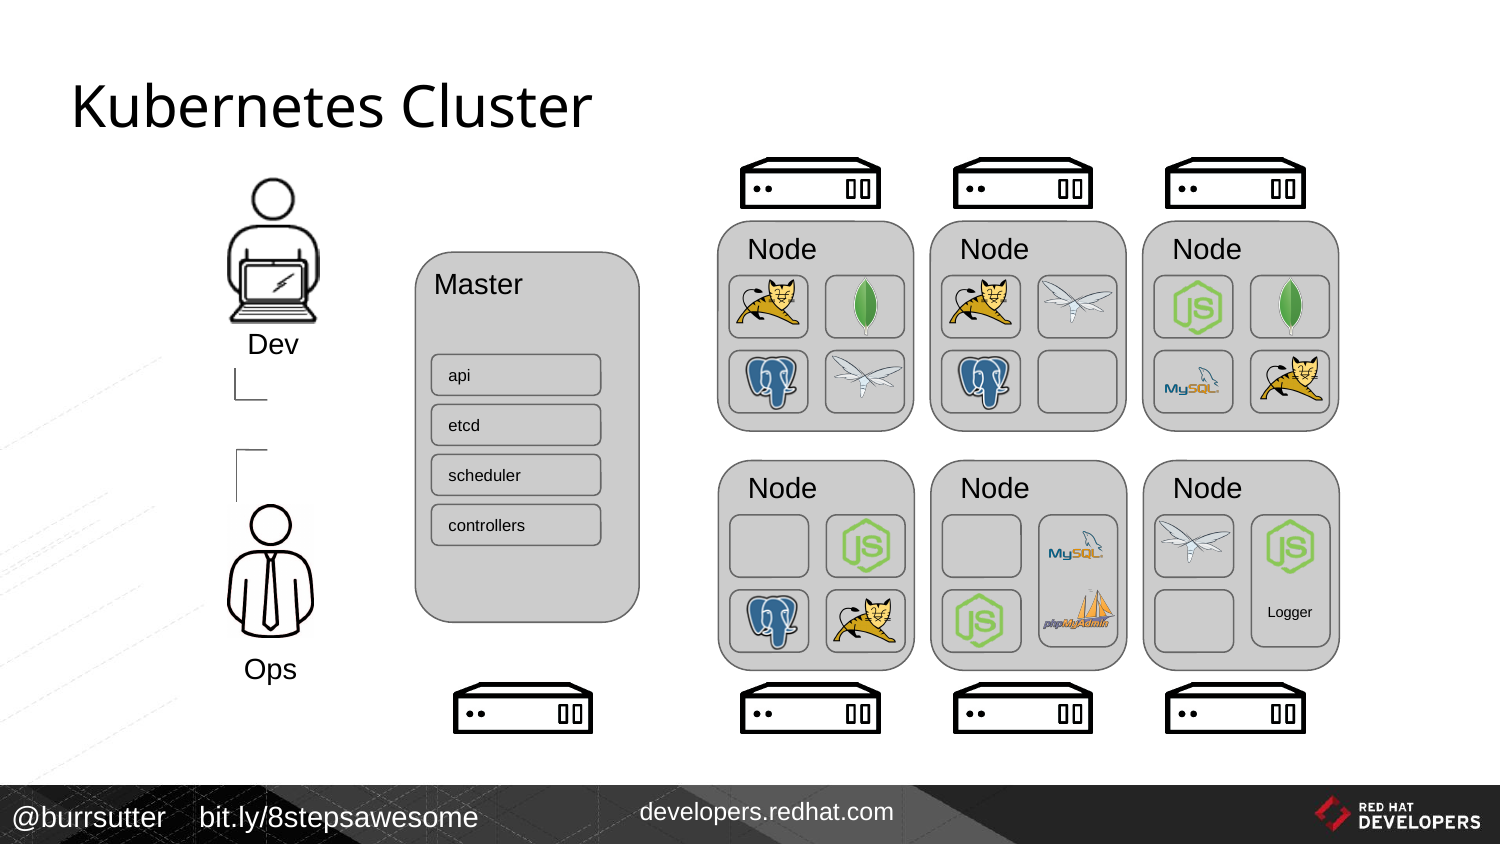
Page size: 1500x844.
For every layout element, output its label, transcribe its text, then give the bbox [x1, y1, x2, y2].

picture [0, 0, 1500, 844]
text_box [707, 454, 915, 671]
text_box Node [925, 454, 1065, 464]
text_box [930, 460, 1127, 671]
text_box developers.redhat.com [509, 789, 1134, 832]
text_box Master [415, 250, 542, 303]
text_box Logger [1250, 587, 1330, 623]
text_box [1143, 460, 1340, 671]
text_box [1155, 514, 1233, 521]
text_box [224, 504, 317, 689]
text_box controllers [431, 504, 601, 546]
text_box scheduler [431, 454, 601, 496]
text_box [707, 214, 914, 432]
text_box etcd [431, 404, 601, 446]
text_box [415, 252, 640, 623]
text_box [919, 214, 1127, 432]
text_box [227, 177, 320, 364]
text_box api [431, 354, 601, 396]
text_box [1154, 589, 1234, 653]
text_box @burrsutter bit.ly/8stepsawesome [0, 783, 509, 844]
text_box Node [1138, 454, 1278, 506]
title Kubernetes Cluster [55, 60, 1462, 155]
text_box [1251, 514, 1331, 647]
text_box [1137, 214, 1339, 432]
